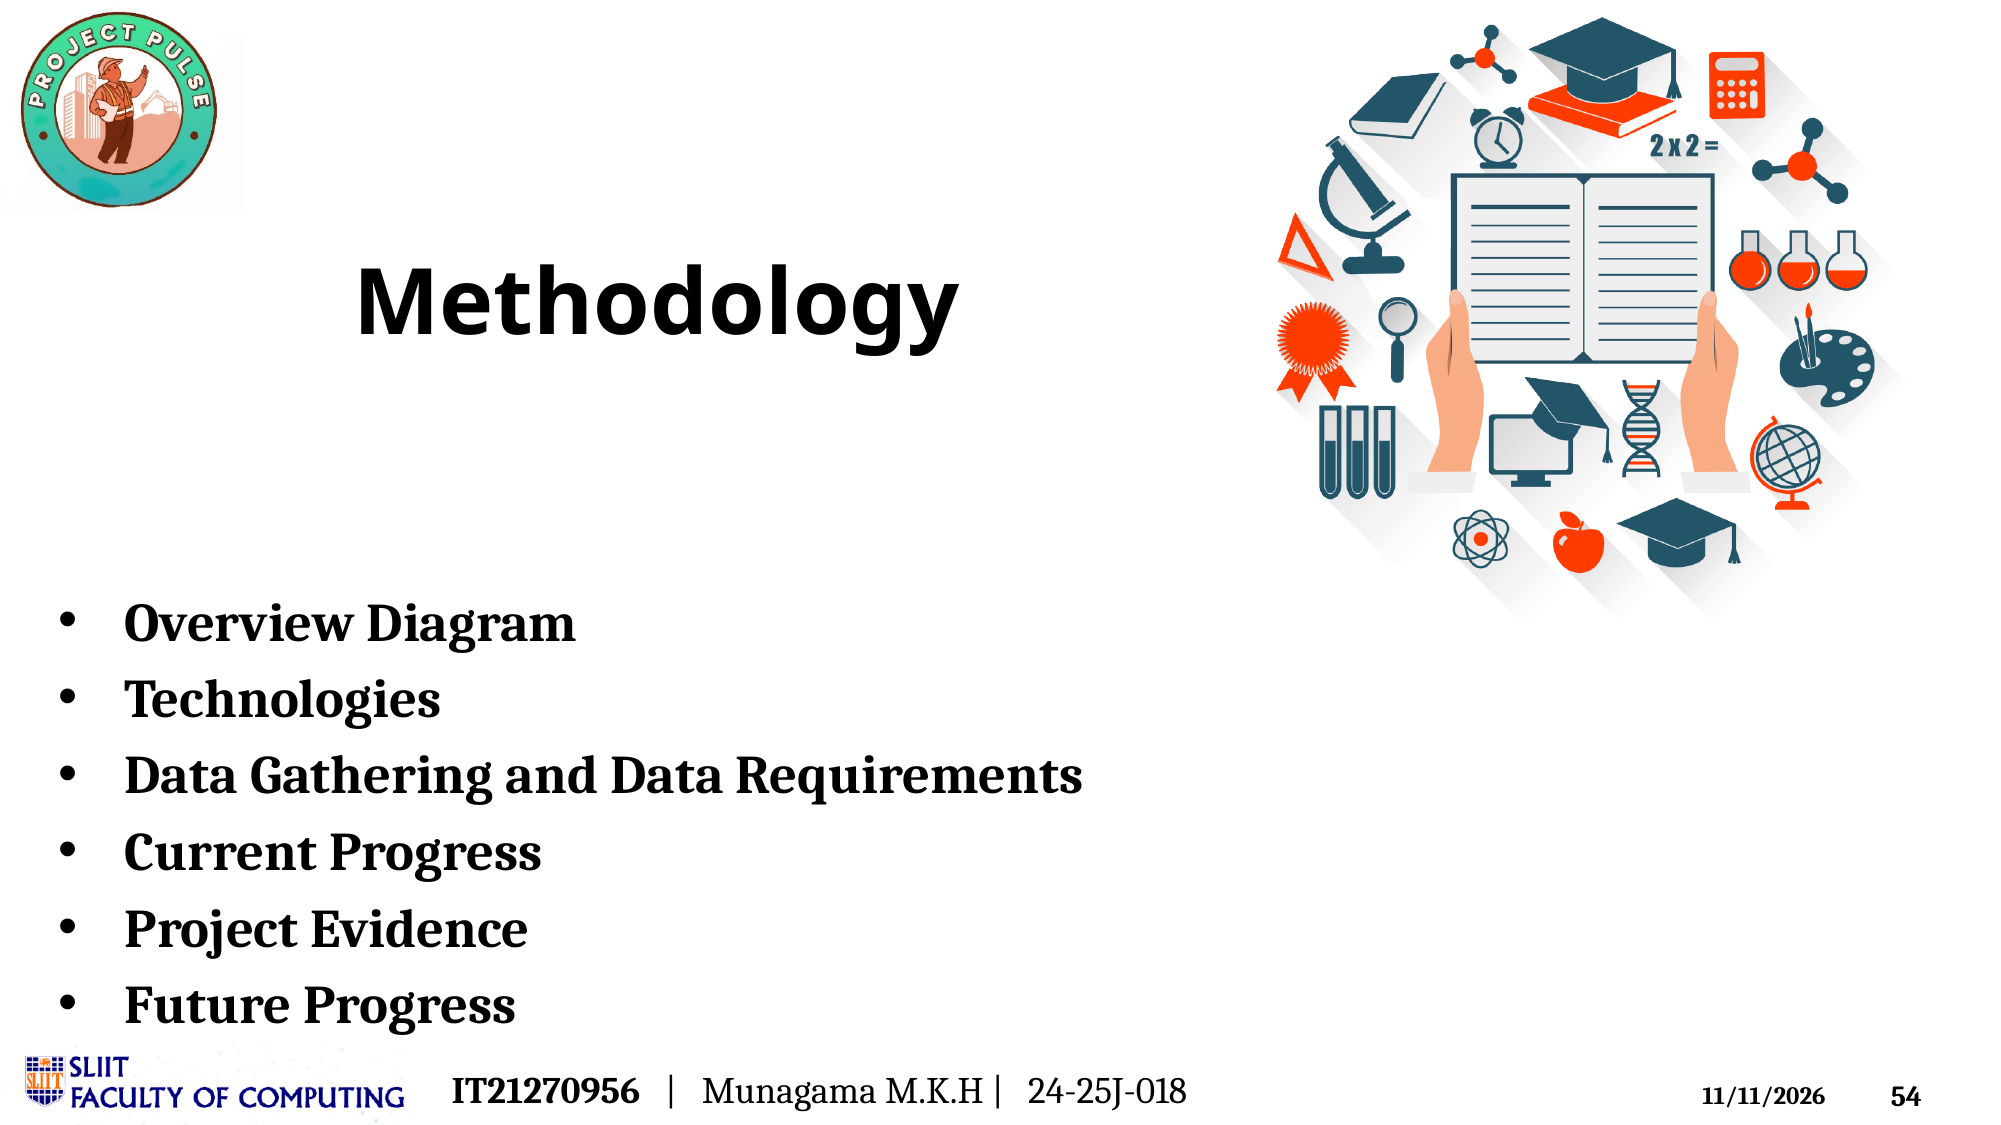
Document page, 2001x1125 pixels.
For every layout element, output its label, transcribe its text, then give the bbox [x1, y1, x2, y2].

picture [0, 1045, 413, 1125]
picture [0, 2, 246, 212]
title Methodology [0, 177, 1165, 419]
subtitle Overview Diagram Technologies Data Gathering and Data Requirements Current Progress Project Evidence Future Progress [43, 578, 1945, 1047]
text_box IT21270956 | Munagama M.K.H | 24-25J-018 [435, 1056, 1557, 1120]
picture [1165, 16, 2000, 638]
